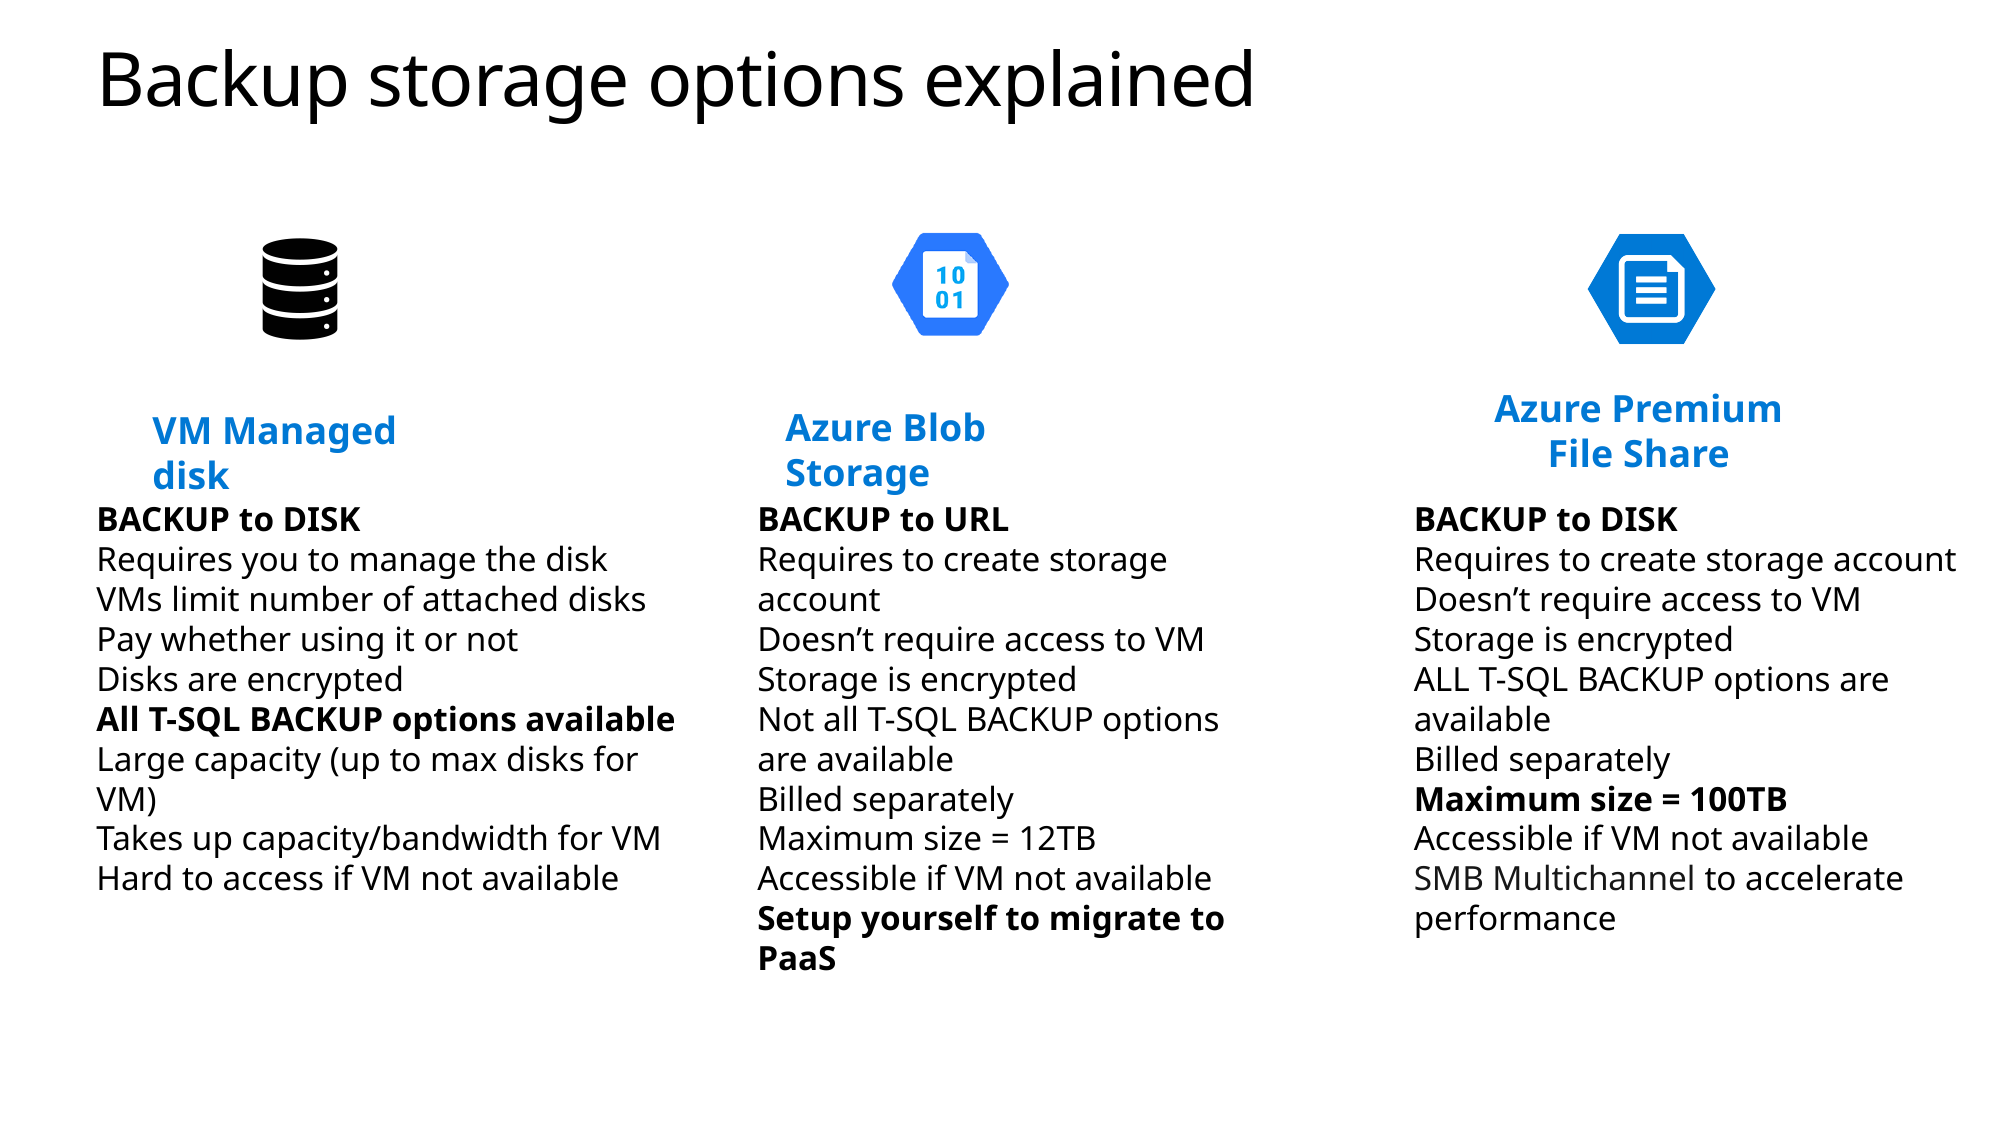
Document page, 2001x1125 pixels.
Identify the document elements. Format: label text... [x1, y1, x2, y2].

text_box Azure Premium File Share [1459, 377, 1819, 482]
picture [1587, 225, 1716, 354]
text_box BACKUP to URL Requires to create storage account Doesn’t require access to VM Storage is encrypted Not all T-SQL BACKUP options are available Billed separately Maximum size = 12TB Accessible if VM not available Setup yourself to migrate to PaaS [757, 498, 1271, 978]
text_box BACKUP to DISK Requires to create storage account Doesn’t require access to VM Storage is encrypted ALL T-SQL BACKUP options are available Billed separately Maximum size = 100TB Accessible if VM not available SMB Multichannel to accelerate performance [1413, 498, 1961, 938]
text_box Azure Blob Storage [770, 397, 1130, 502]
text_box BACKUP to DISK Requires you to manage the disk VMs limit number of attached disks Pay whether using it or not Disks are encrypted All T-SQL BACKUP options available Large capacity (up to max disks for VM) Takes up capacity/bandwidth for VM Hard to access if VM not available [96, 498, 683, 948]
text_box VM Managed disk [137, 399, 497, 505]
picture [886, 220, 1015, 349]
picture [236, 225, 365, 354]
title Backup storage options explained [96, 31, 1904, 123]
